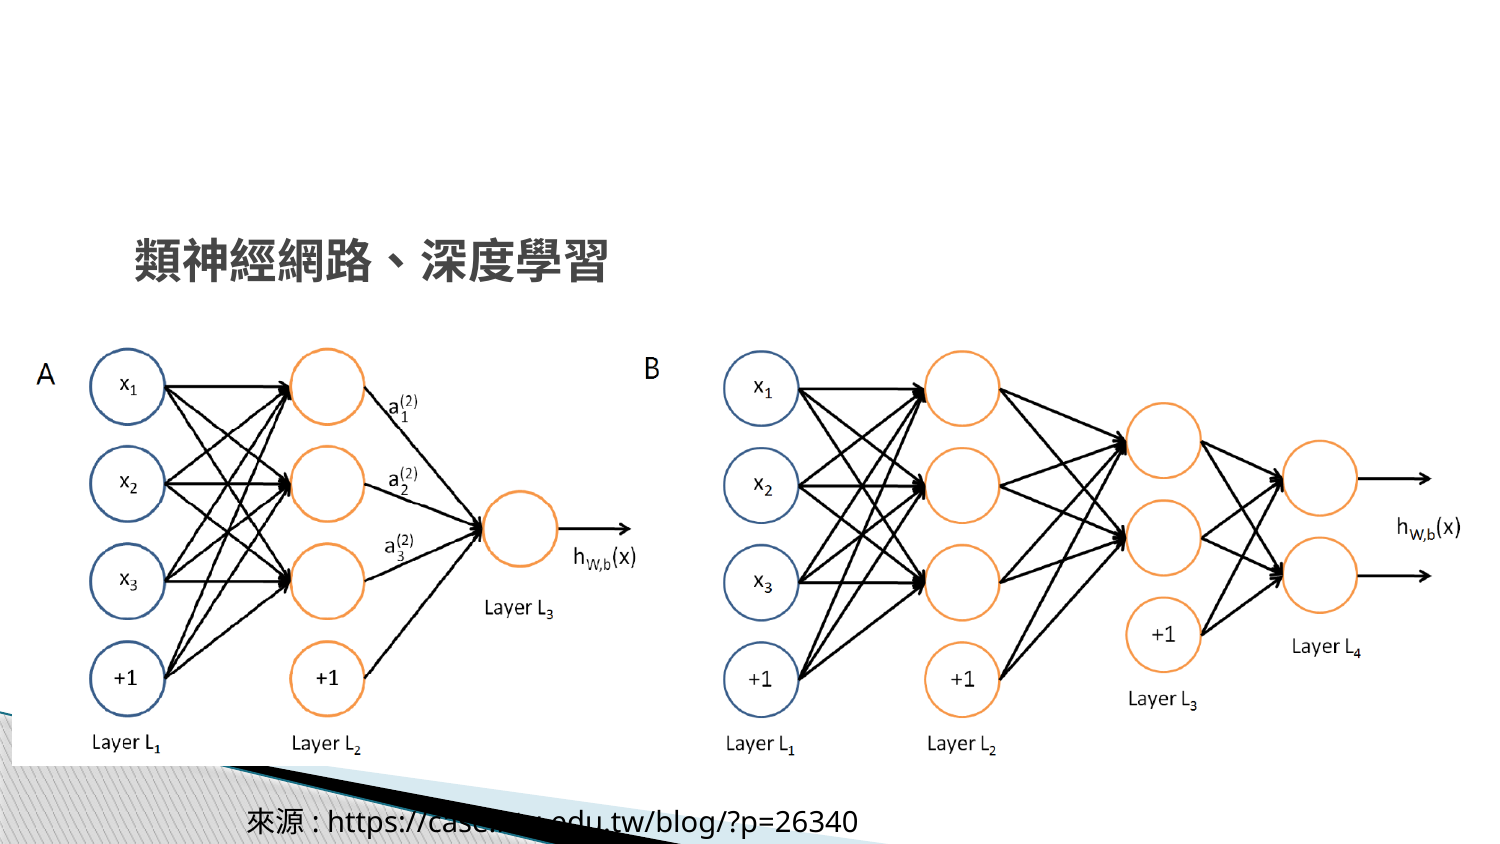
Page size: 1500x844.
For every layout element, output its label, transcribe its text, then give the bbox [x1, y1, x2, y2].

picture [11, 327, 1489, 766]
text_box 來源: https://case.ntu.edu.tw/blog/?p=26340 [231, 788, 1435, 844]
title 類神經網路、深度學習 [119, 216, 1381, 305]
